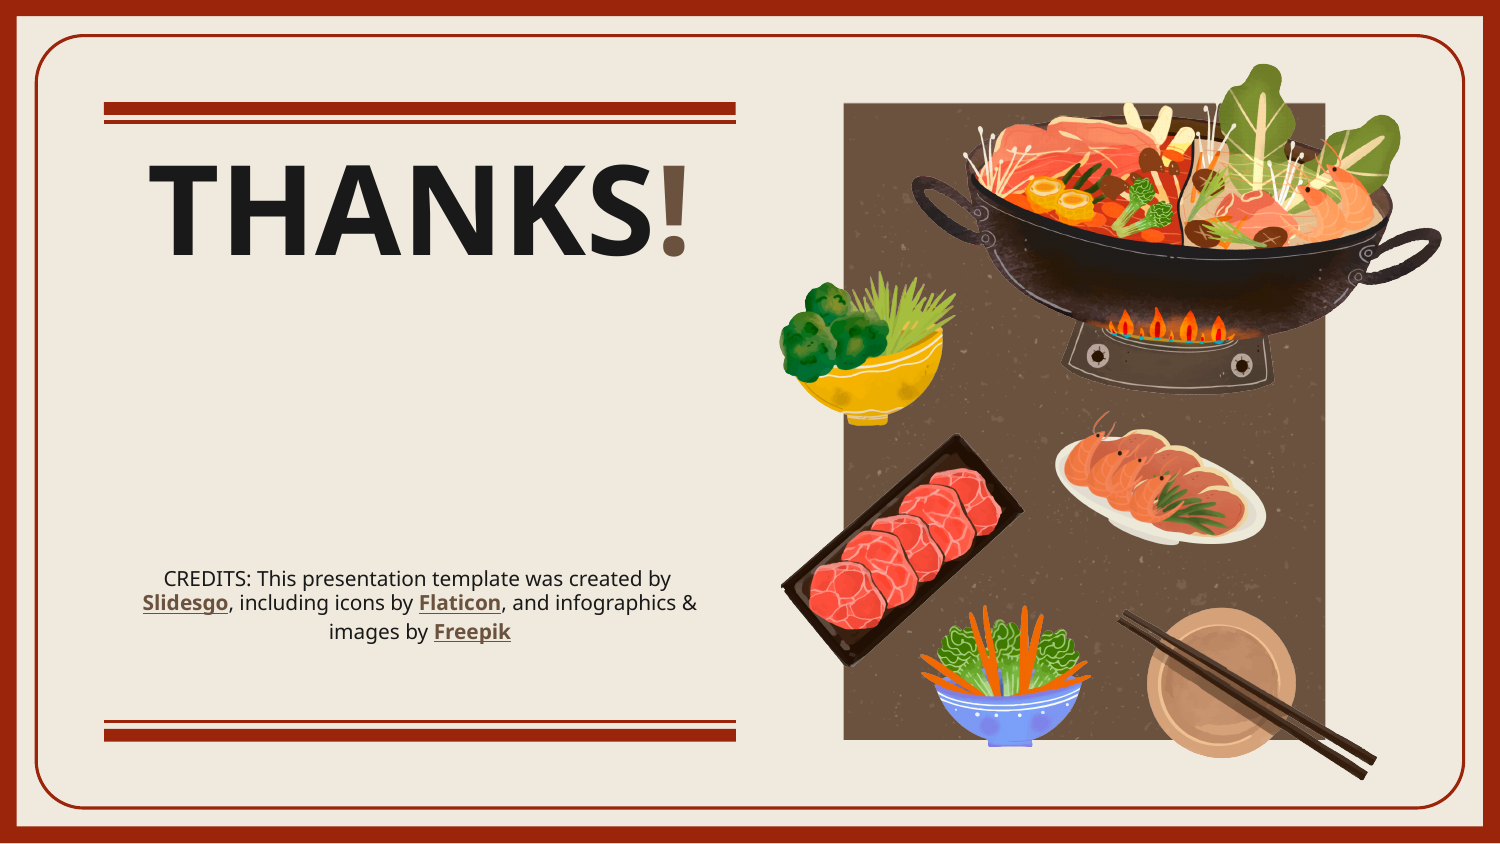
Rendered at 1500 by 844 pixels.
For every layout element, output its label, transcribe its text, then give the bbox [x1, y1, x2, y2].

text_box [103, 101, 736, 123]
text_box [103, 721, 737, 742]
title THANKS! [117, 131, 723, 296]
picture [759, 18, 1473, 791]
